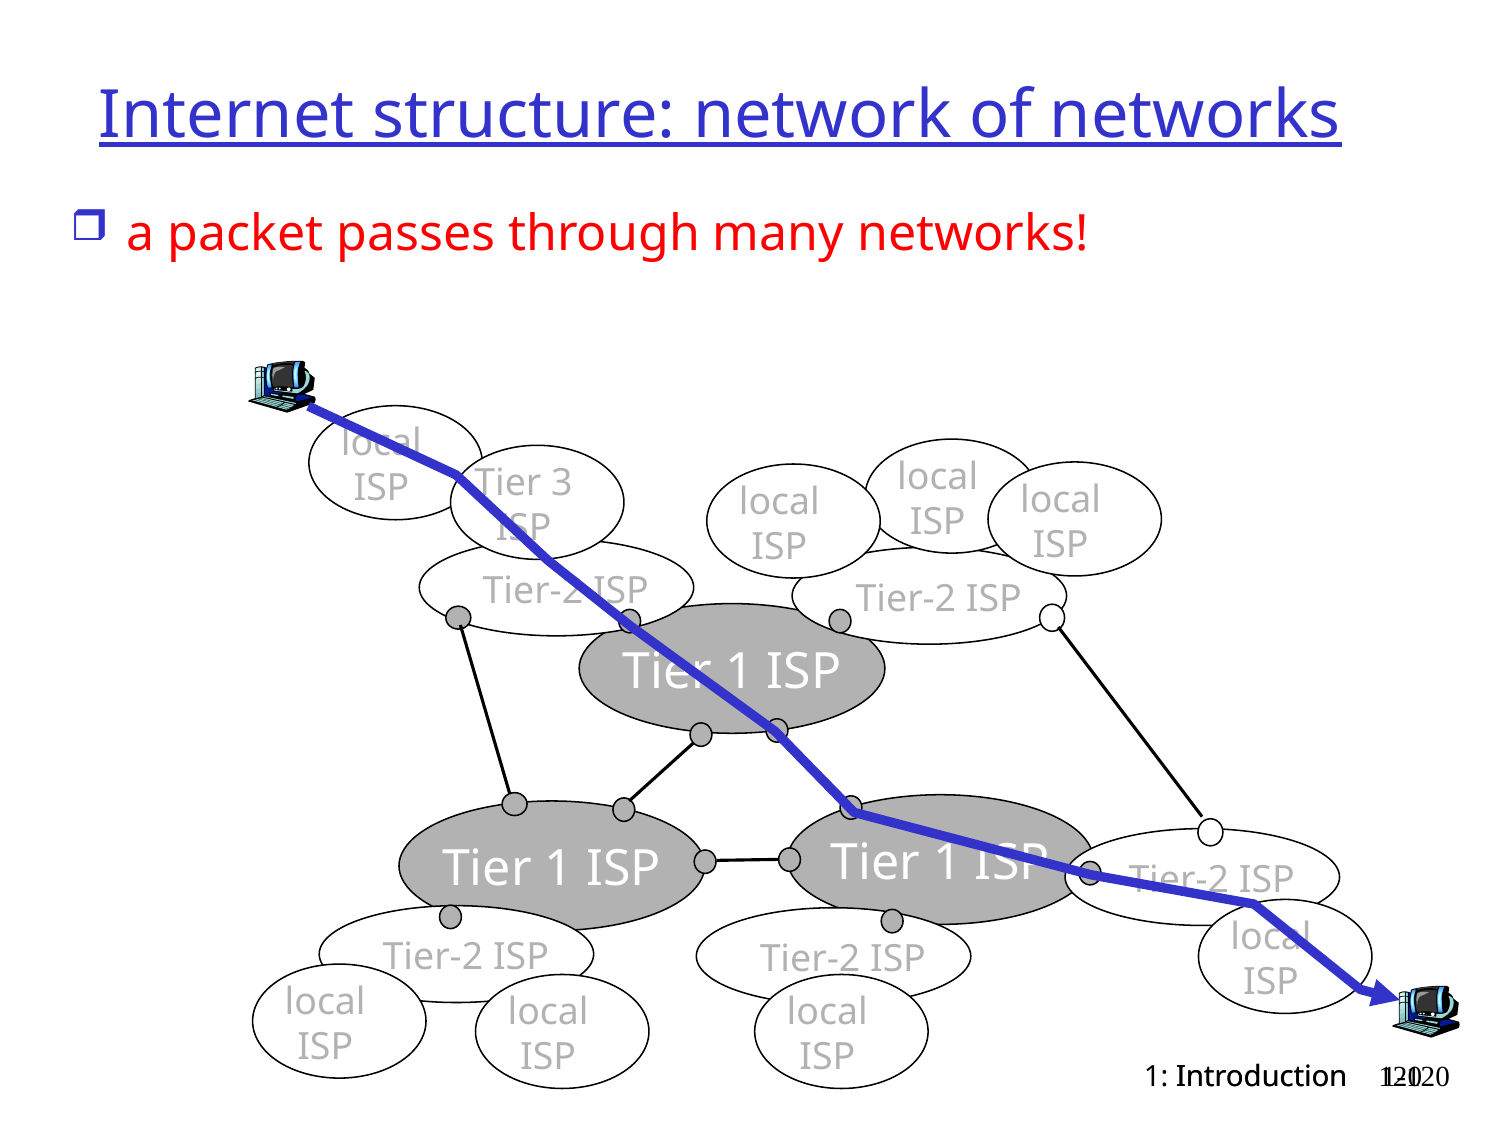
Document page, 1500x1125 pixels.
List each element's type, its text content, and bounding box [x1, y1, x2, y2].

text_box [706, 463, 881, 579]
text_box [252, 963, 427, 1079]
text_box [475, 974, 650, 1089]
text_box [450, 445, 625, 560]
text_box Introduction [887, 1049, 1362, 1125]
text_box [1376, 986, 1386, 997]
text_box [247, 360, 317, 413]
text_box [1198, 899, 1373, 1014]
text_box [1391, 985, 1461, 1038]
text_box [864, 438, 1039, 554]
list a packet passes through many networks! [55, 192, 1441, 343]
title Internet structure: network of networks [83, 16, 1412, 192]
text_box 1-120 [1362, 1049, 1466, 1125]
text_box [308, 405, 483, 520]
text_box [754, 974, 929, 1089]
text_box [318, 538, 1340, 1005]
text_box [987, 461, 1162, 577]
